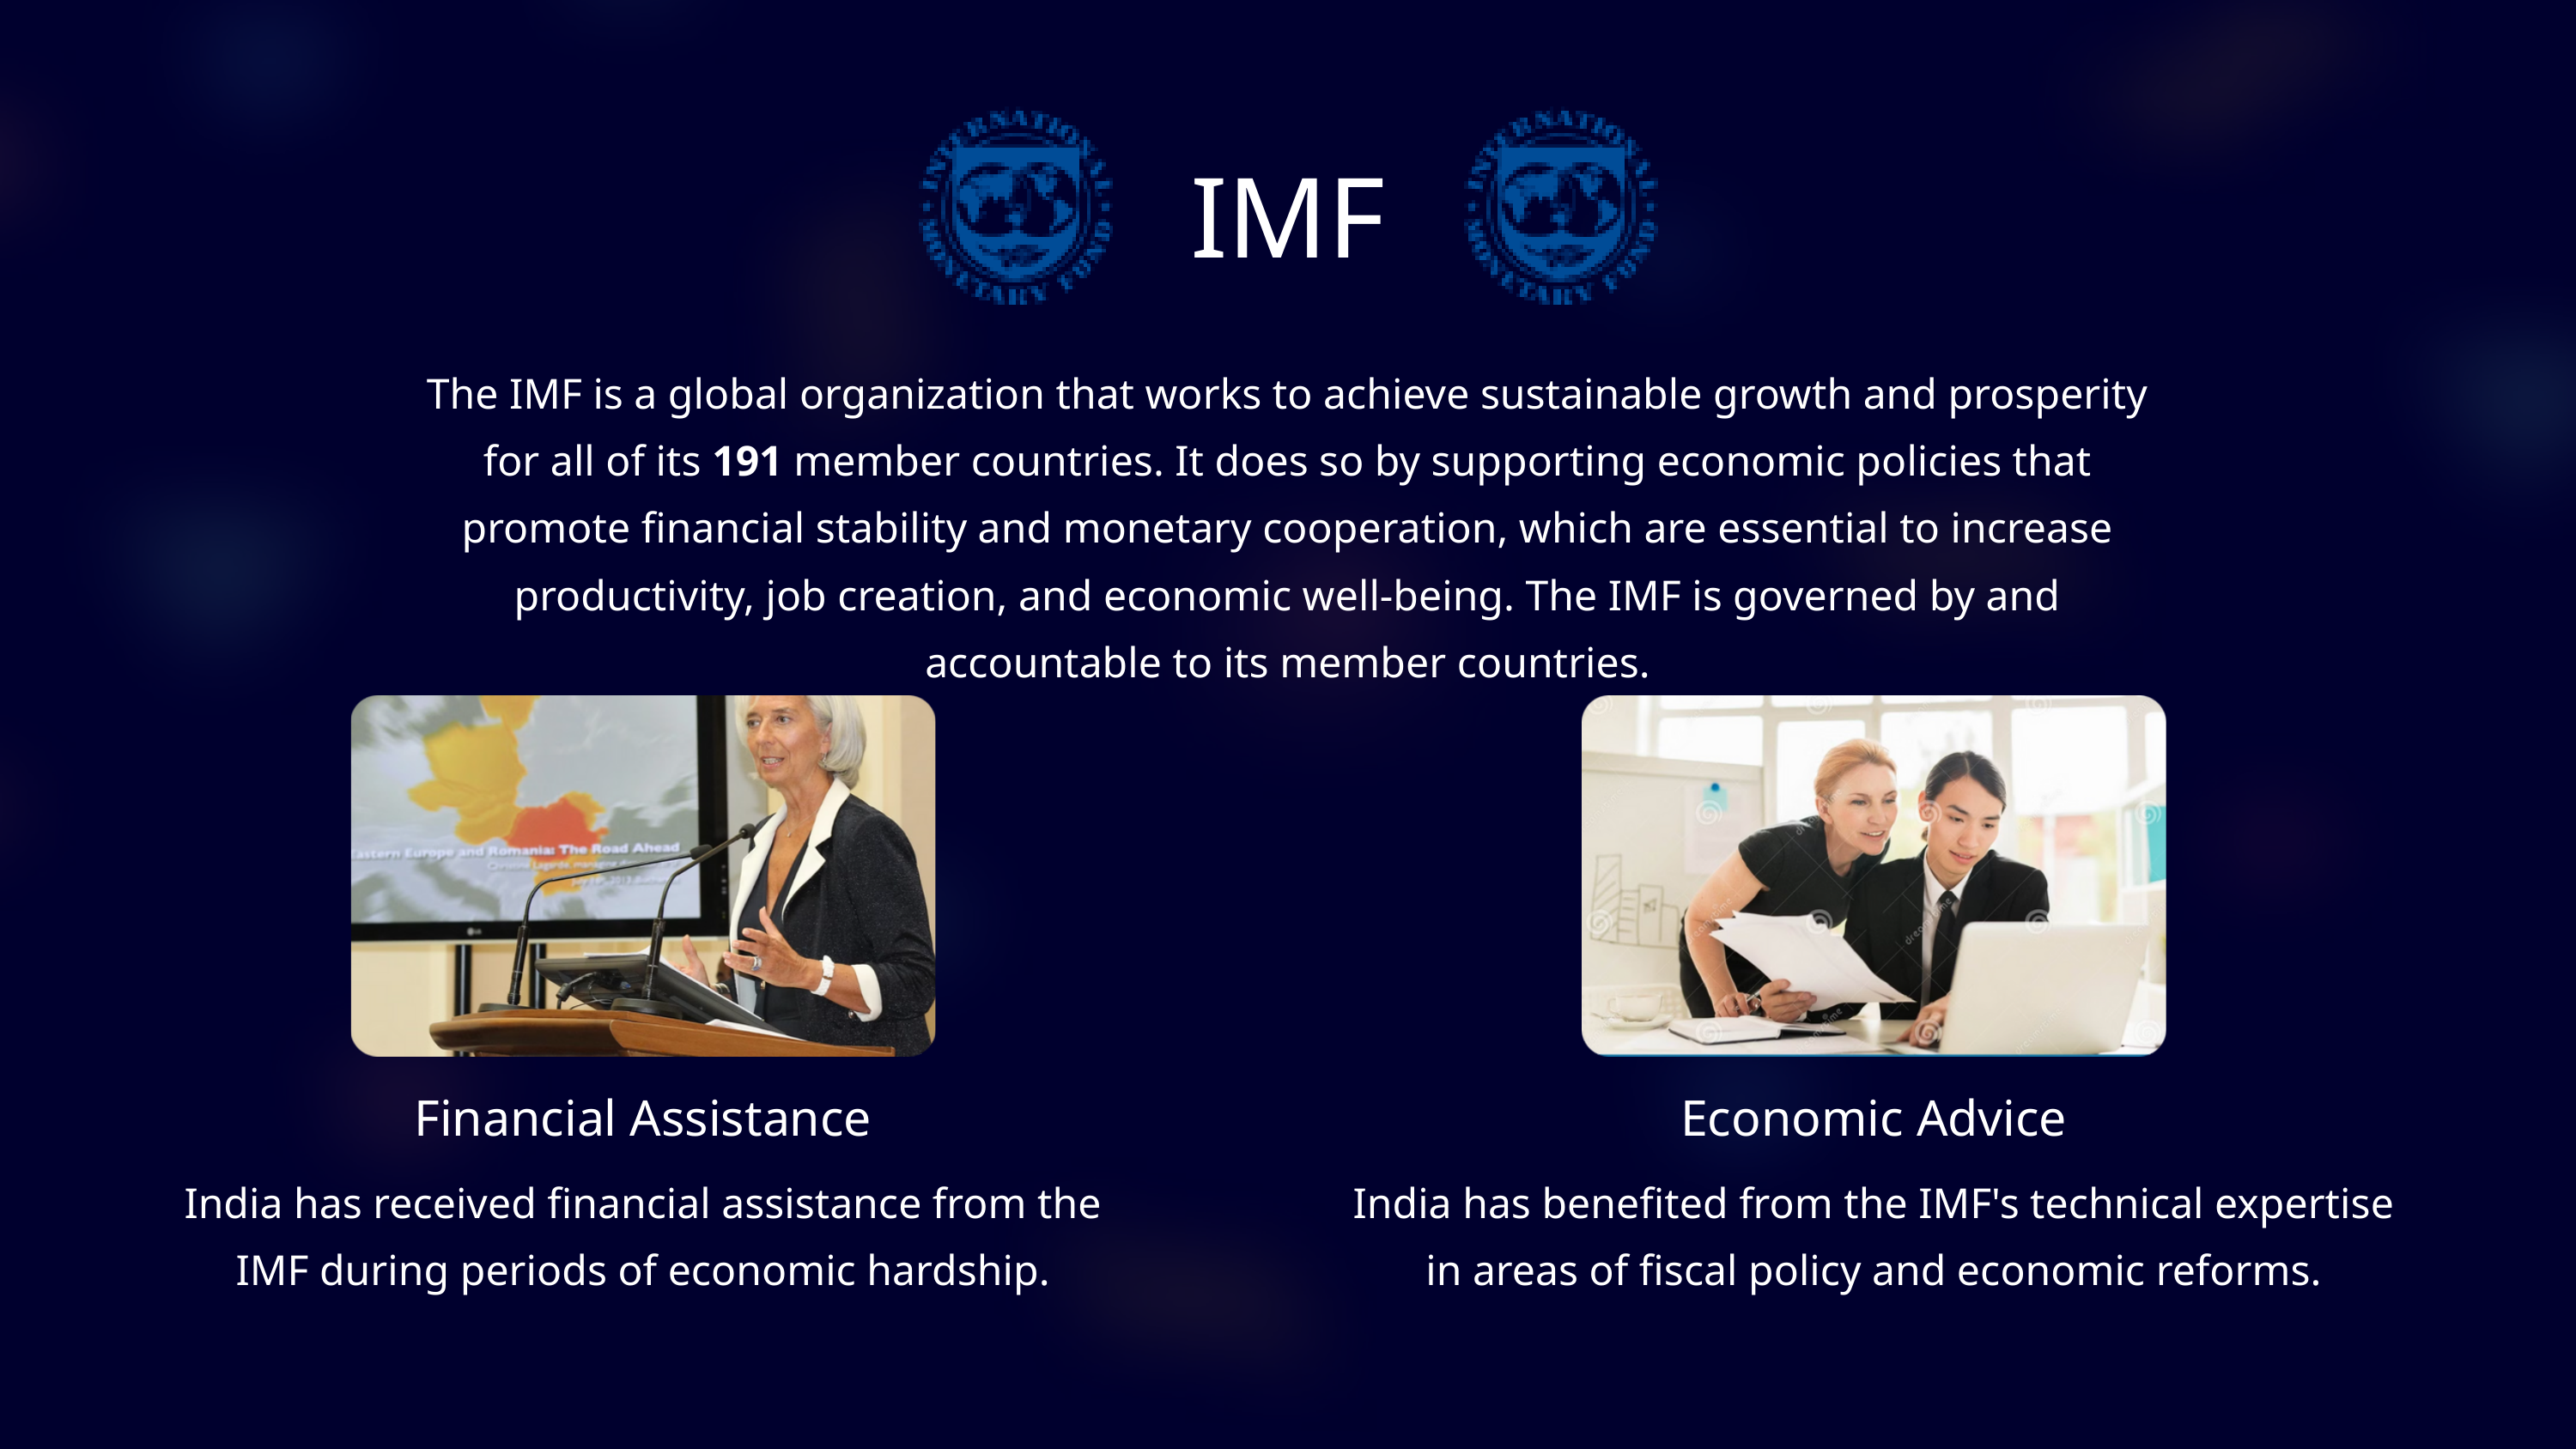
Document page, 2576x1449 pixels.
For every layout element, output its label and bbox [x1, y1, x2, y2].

text_box [0, 0, 2576, 1449]
